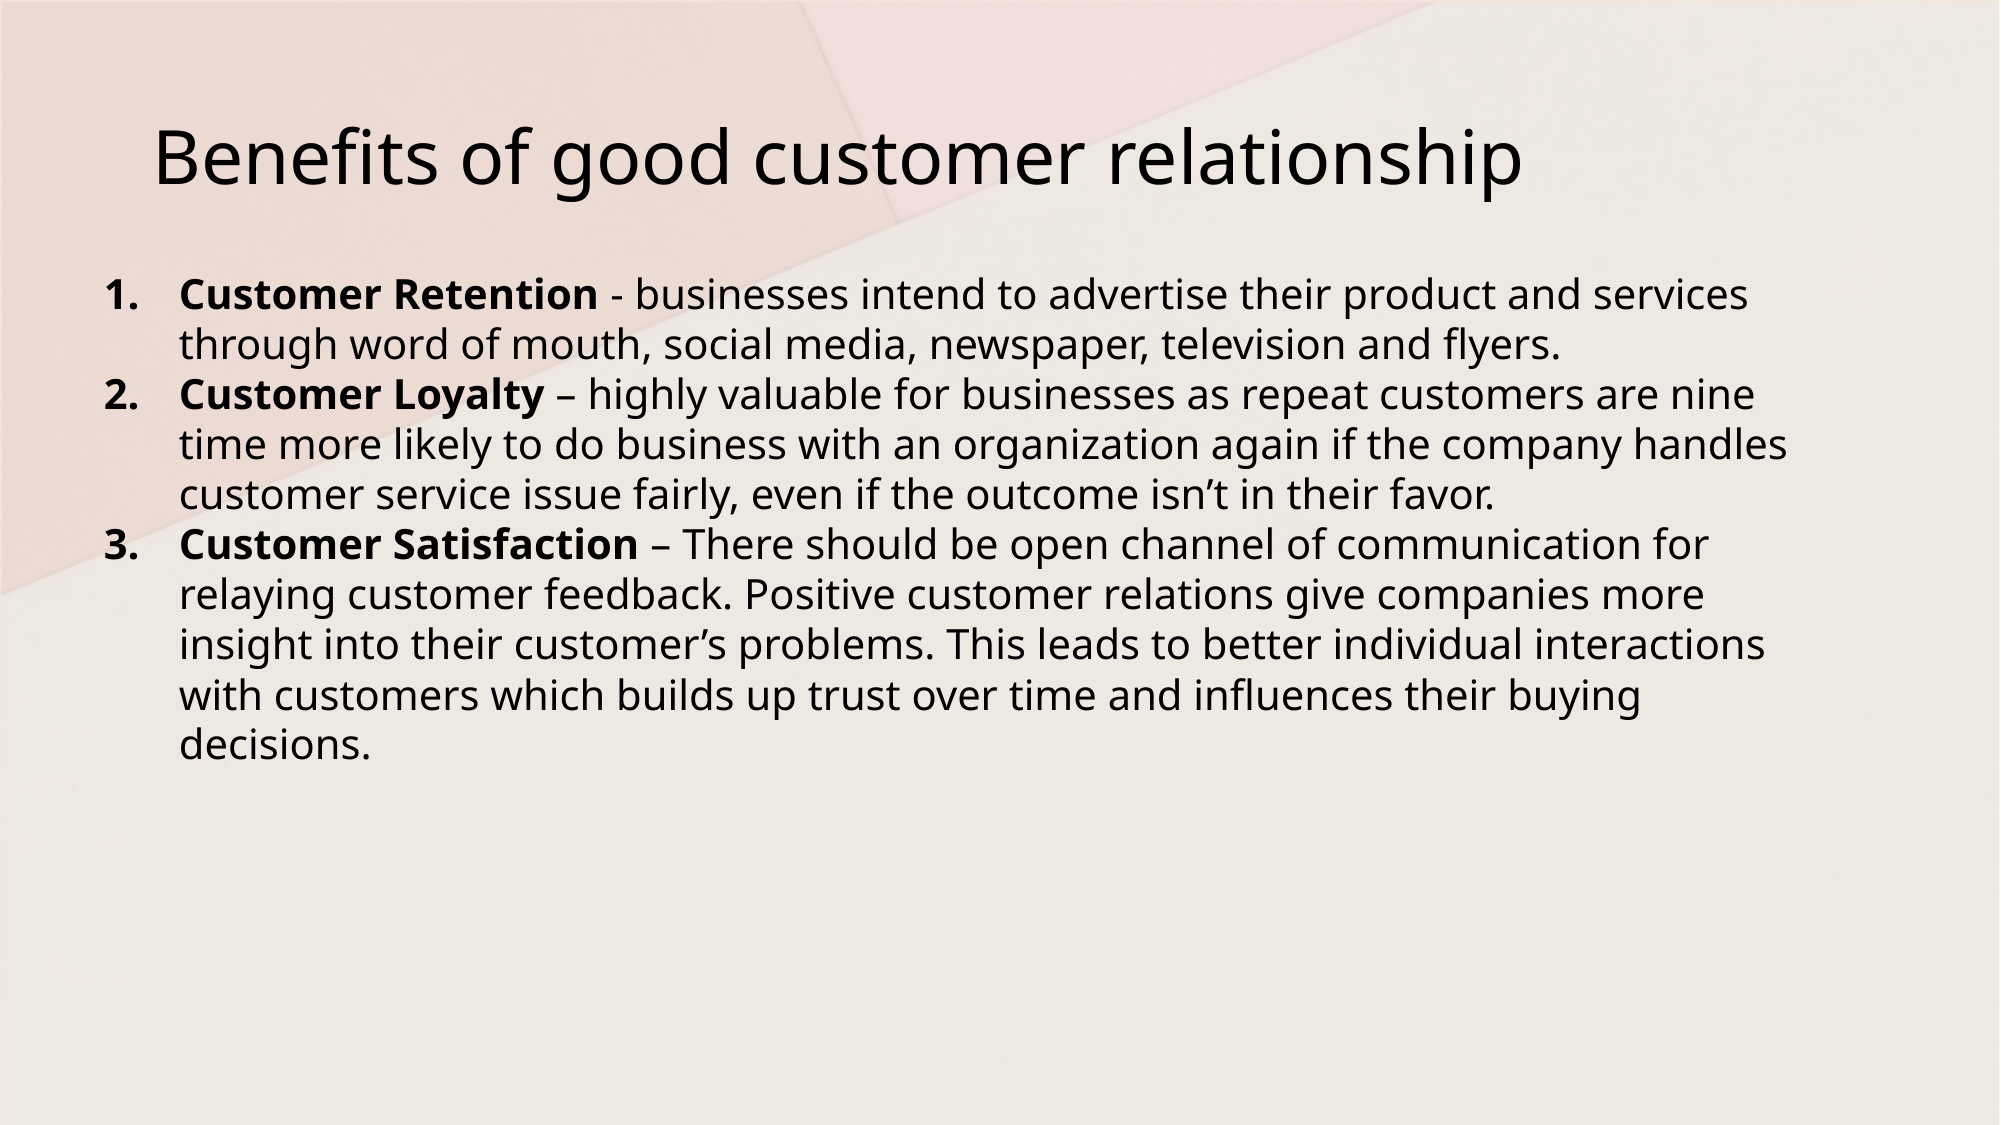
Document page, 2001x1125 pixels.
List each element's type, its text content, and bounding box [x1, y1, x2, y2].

title Benefits of good customer relationship [137, 43, 1842, 260]
text_box Customer Retention - businesses intend to advertise their product and services through word of mouth, social media, newspaper, television and flyers. Customer Loyalty – highly valuable for businesses as repeat customers are nine time more likely to do business with an organization again if the company handles customer service issue fairly, even if the outcome isn’t in their favor. Customer Satisfaction – There should be open channel of communication for relaying customer feedback. Positive customer relations give companies more insight into their customer’s problems. This leads to better individual interactions with customers which builds up trust over time and influences their buying decisions. [89, 260, 1842, 776]
